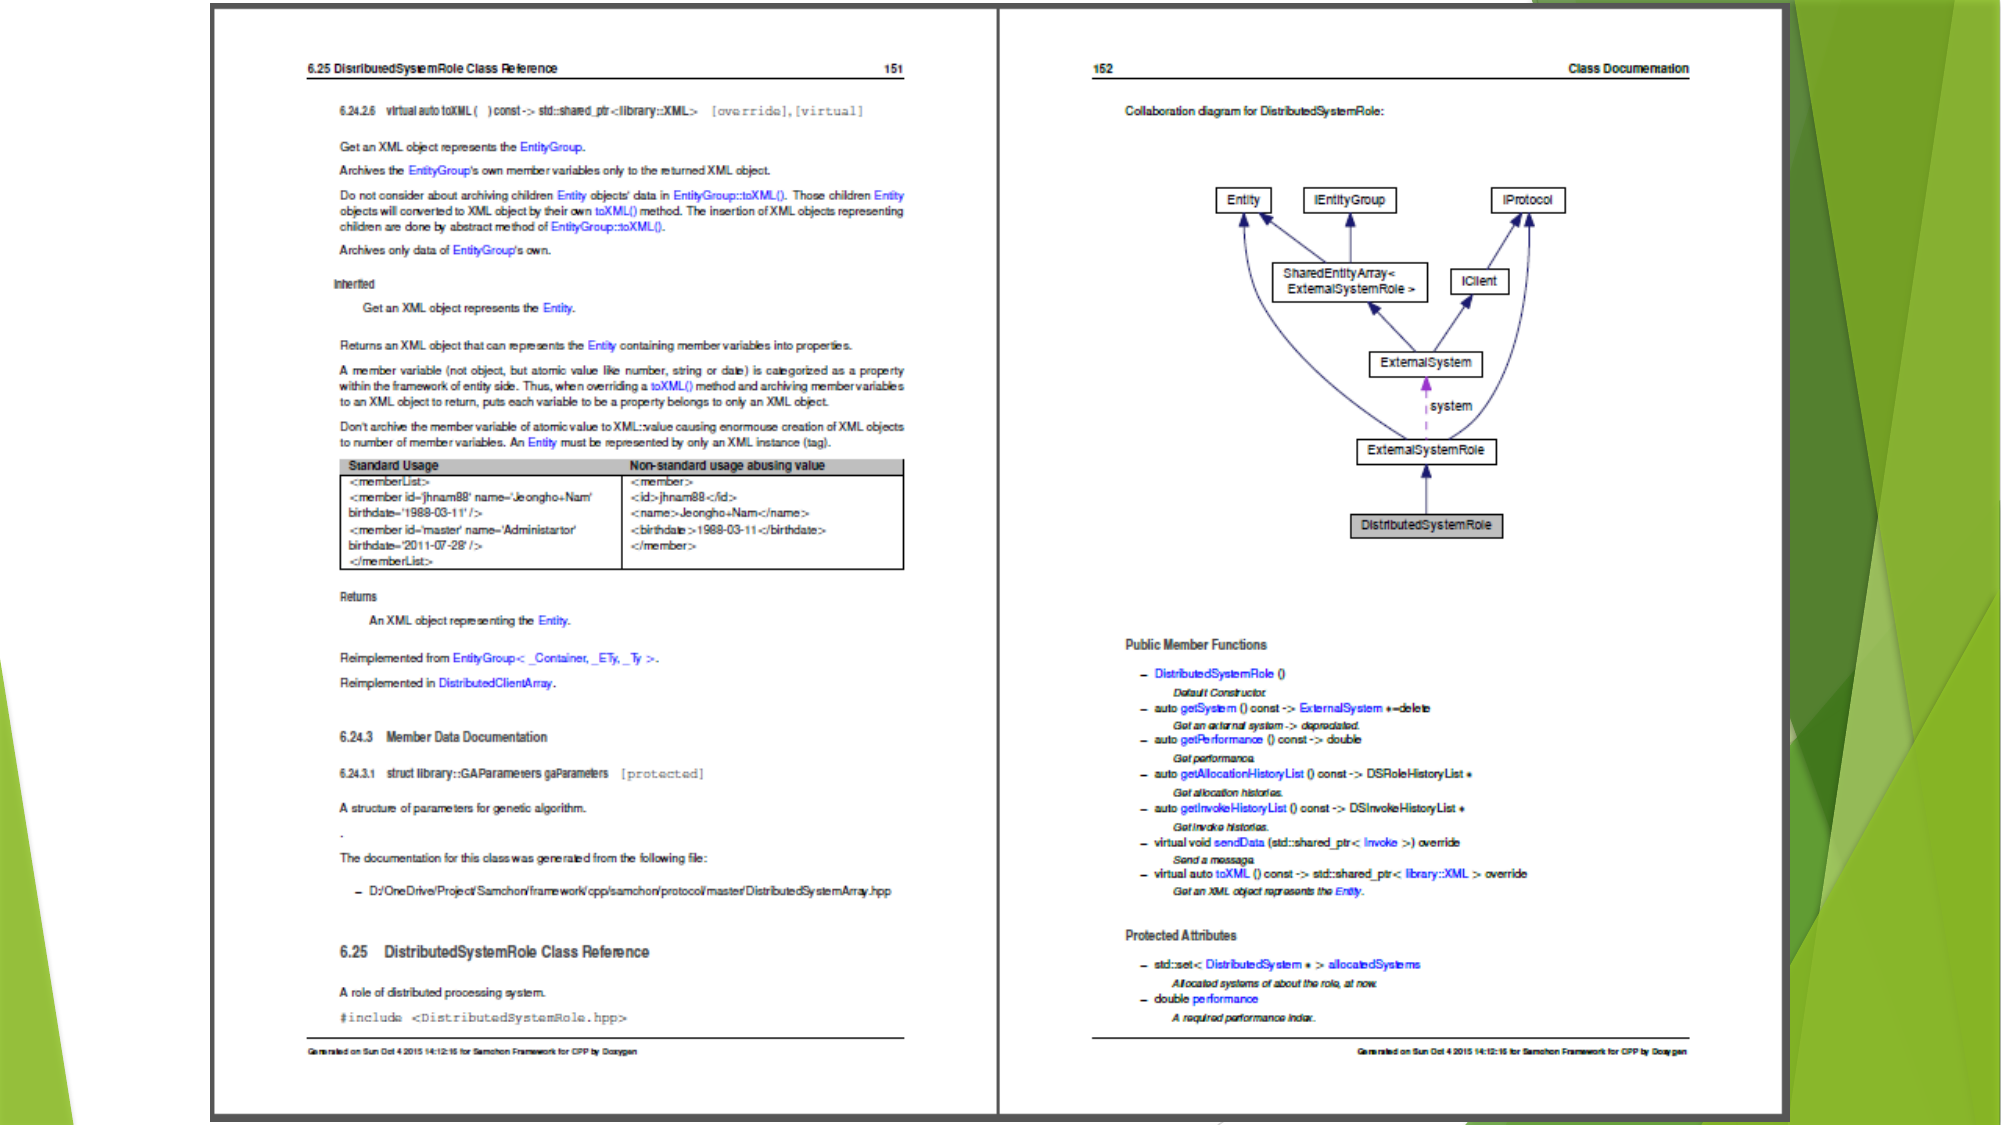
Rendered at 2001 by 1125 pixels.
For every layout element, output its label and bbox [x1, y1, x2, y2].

picture [210, 2, 1790, 1123]
